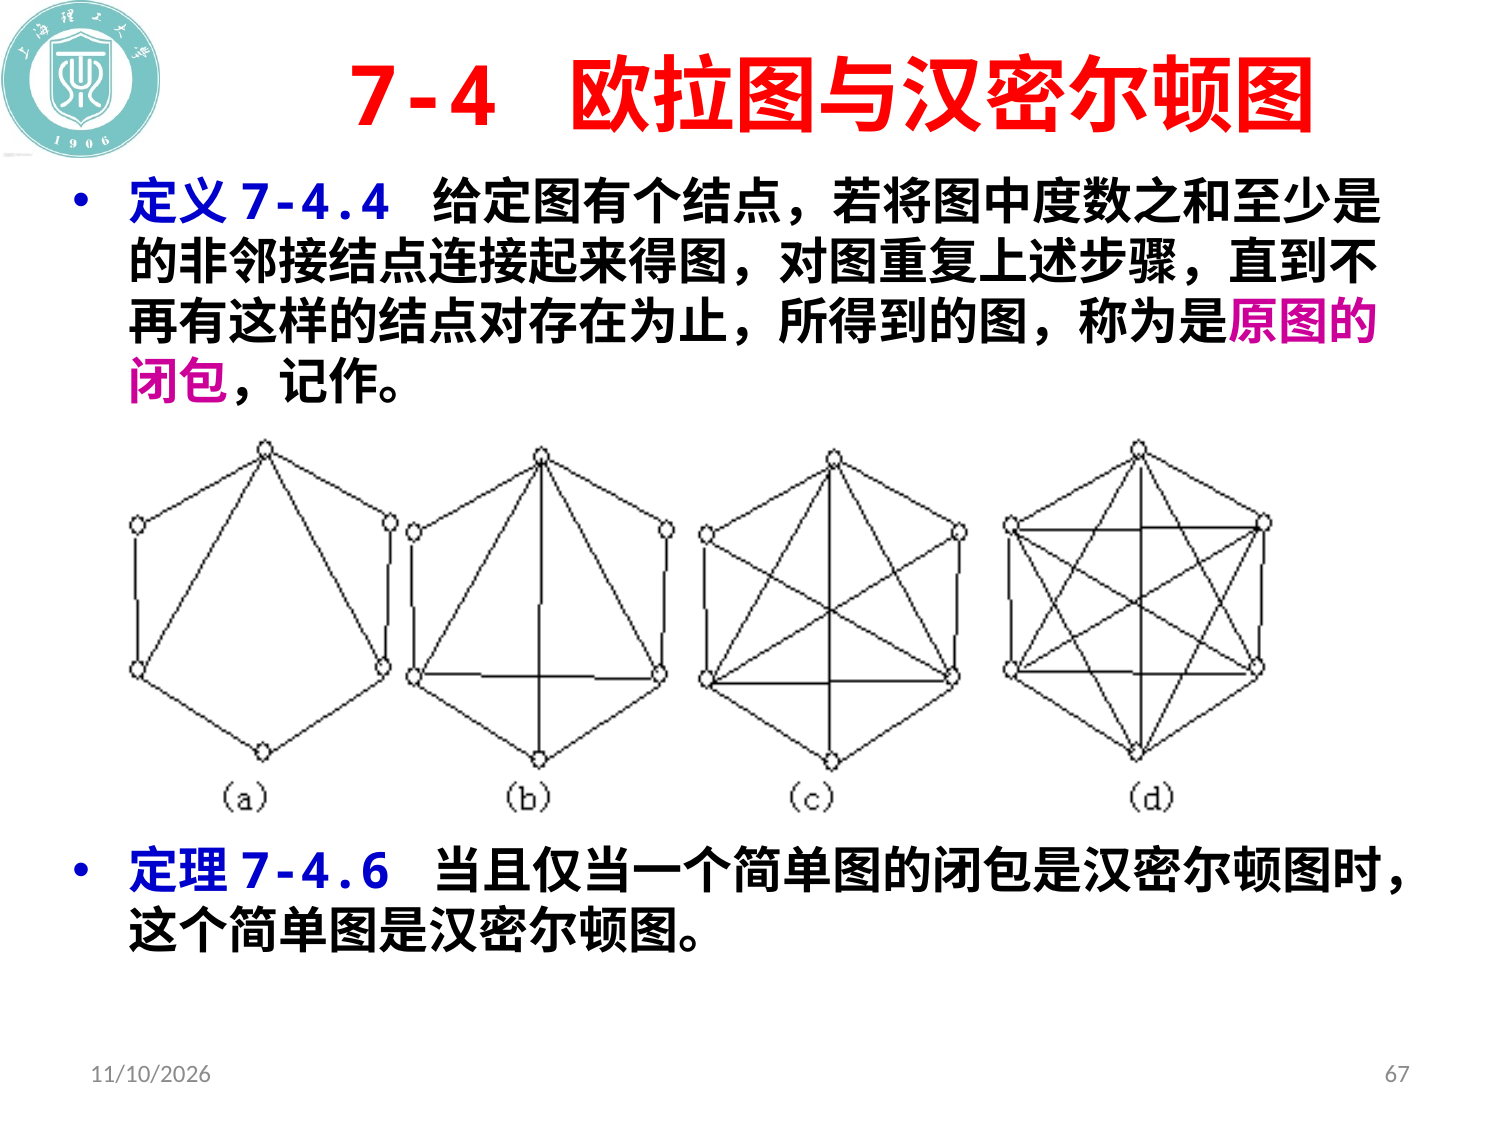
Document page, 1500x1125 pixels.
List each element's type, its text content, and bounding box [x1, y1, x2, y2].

slide_number 67 [1074, 1042, 1425, 1103]
picture [123, 416, 1294, 821]
picture [1, 0, 160, 158]
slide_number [75, 1042, 425, 1103]
title 7-4 欧拉图与汉密尔顿图 [195, 5, 1471, 179]
